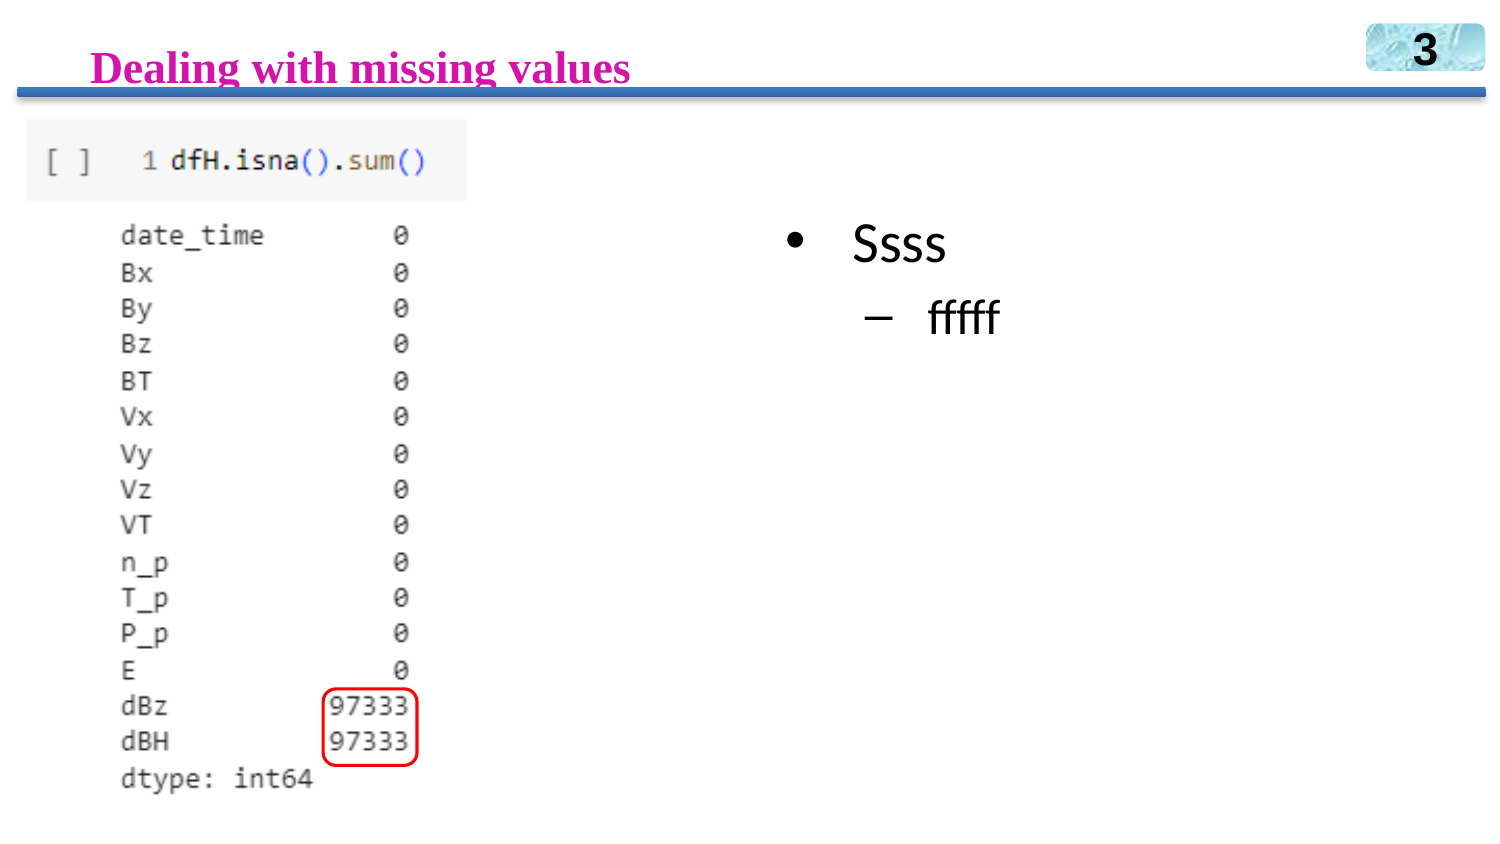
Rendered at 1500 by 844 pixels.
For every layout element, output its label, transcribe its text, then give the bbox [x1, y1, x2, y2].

title Dealing with missing values [75, 33, 1425, 87]
text_box 3 [1366, 23, 1486, 72]
list Ssss fffff [762, 196, 1425, 754]
picture [17, 116, 467, 830]
text_box [17, 87, 1486, 97]
